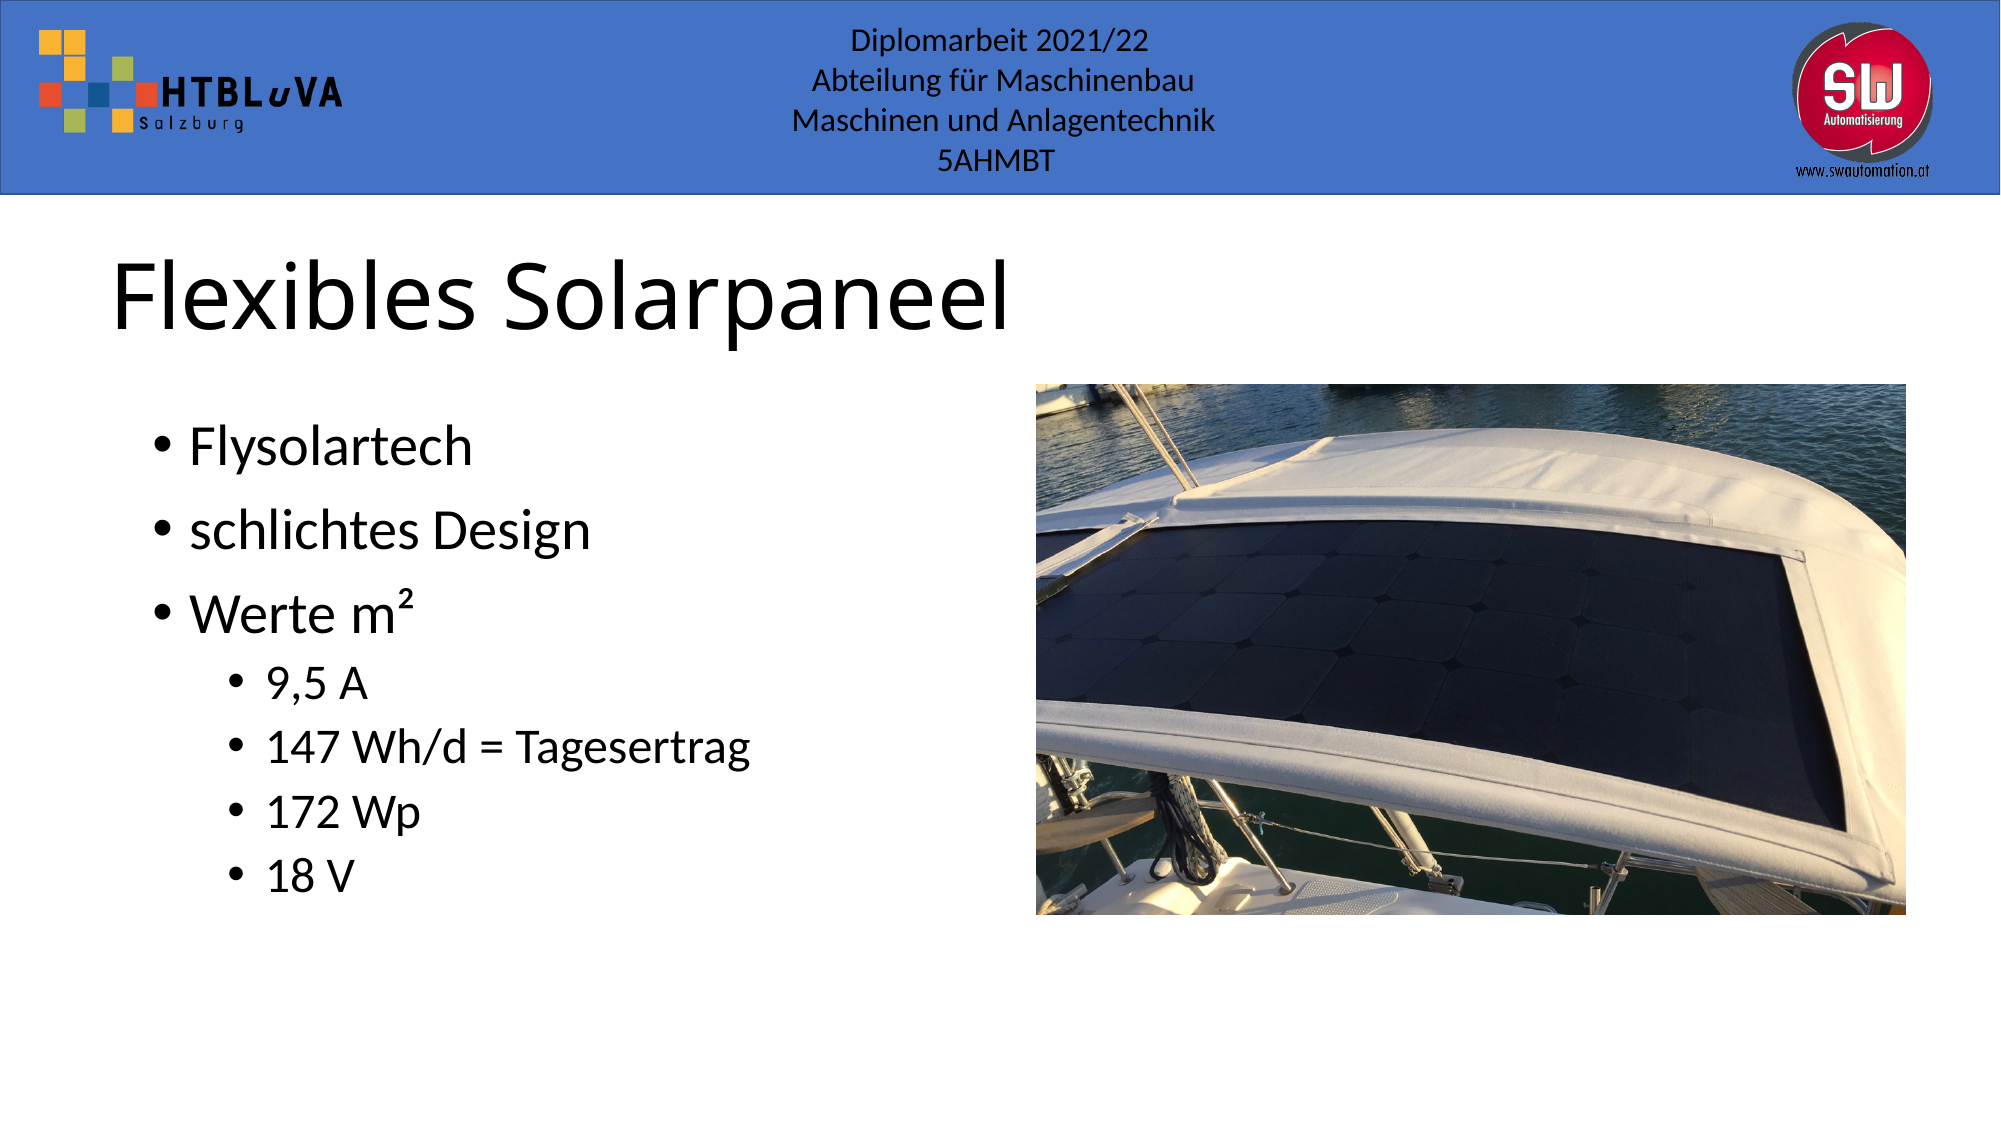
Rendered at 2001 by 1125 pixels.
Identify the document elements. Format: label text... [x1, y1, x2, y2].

picture [1036, 384, 1906, 915]
picture [1792, 22, 1933, 177]
picture [39, 30, 342, 133]
text_box Flysolartech schlichtes Design Werte m² 9,5 A 147 Wh/d = Tagesertrag 172 Wp 18 V [137, 408, 1863, 939]
text_box Flexibles Solarpaneel [94, 190, 1820, 409]
